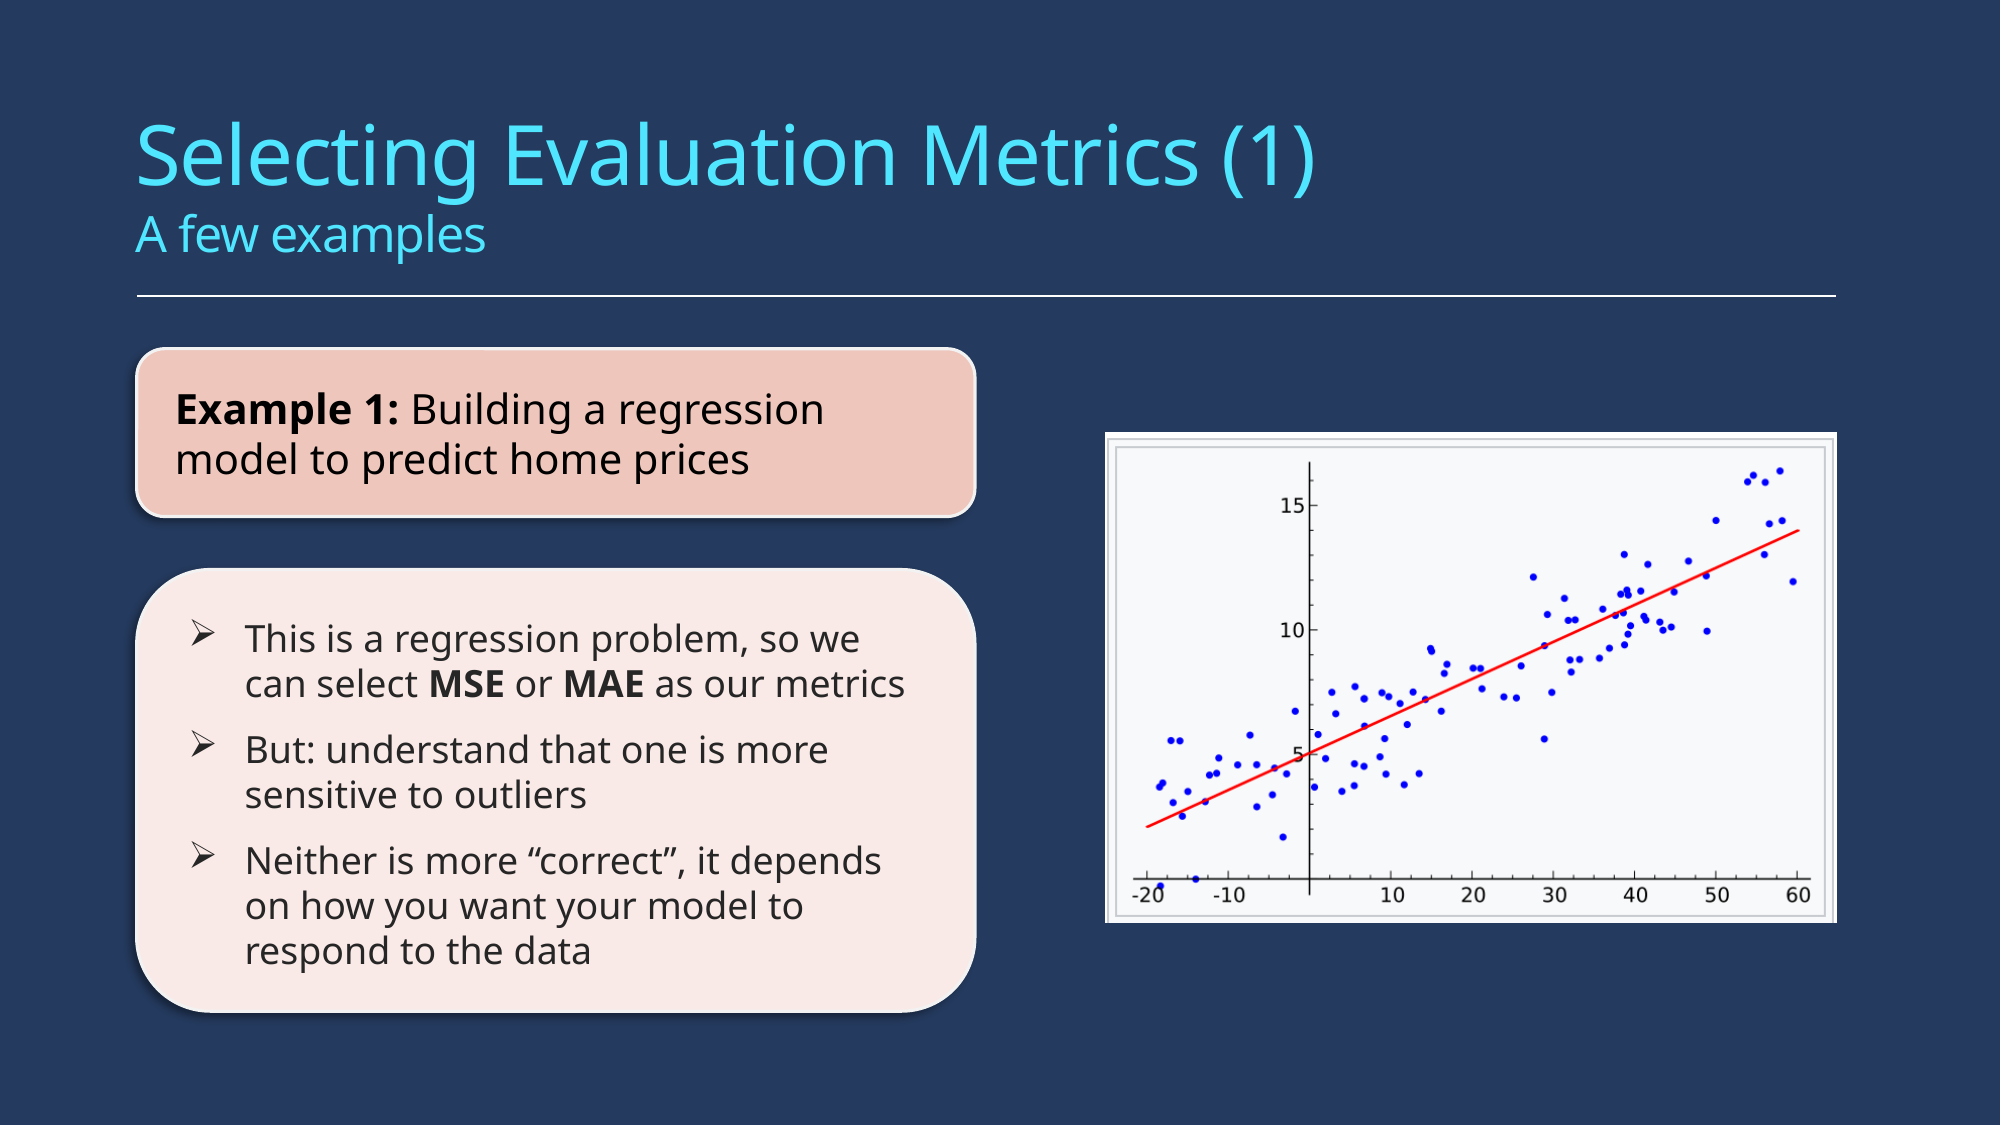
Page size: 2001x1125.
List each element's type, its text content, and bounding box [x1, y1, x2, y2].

text_box Selecting Evaluation Metrics (1) A few examples [120, 78, 1673, 270]
text_box Example 1: Building a regression model to predict home prices [135, 347, 976, 518]
picture [1105, 432, 1837, 923]
text_box This is a regression problem, so we can select MSE or MAE as our metrics But: understand that one is more sensitive to outliers Neither is more “correct”, it depends on how you want your model to respond to the data [135, 568, 976, 1012]
